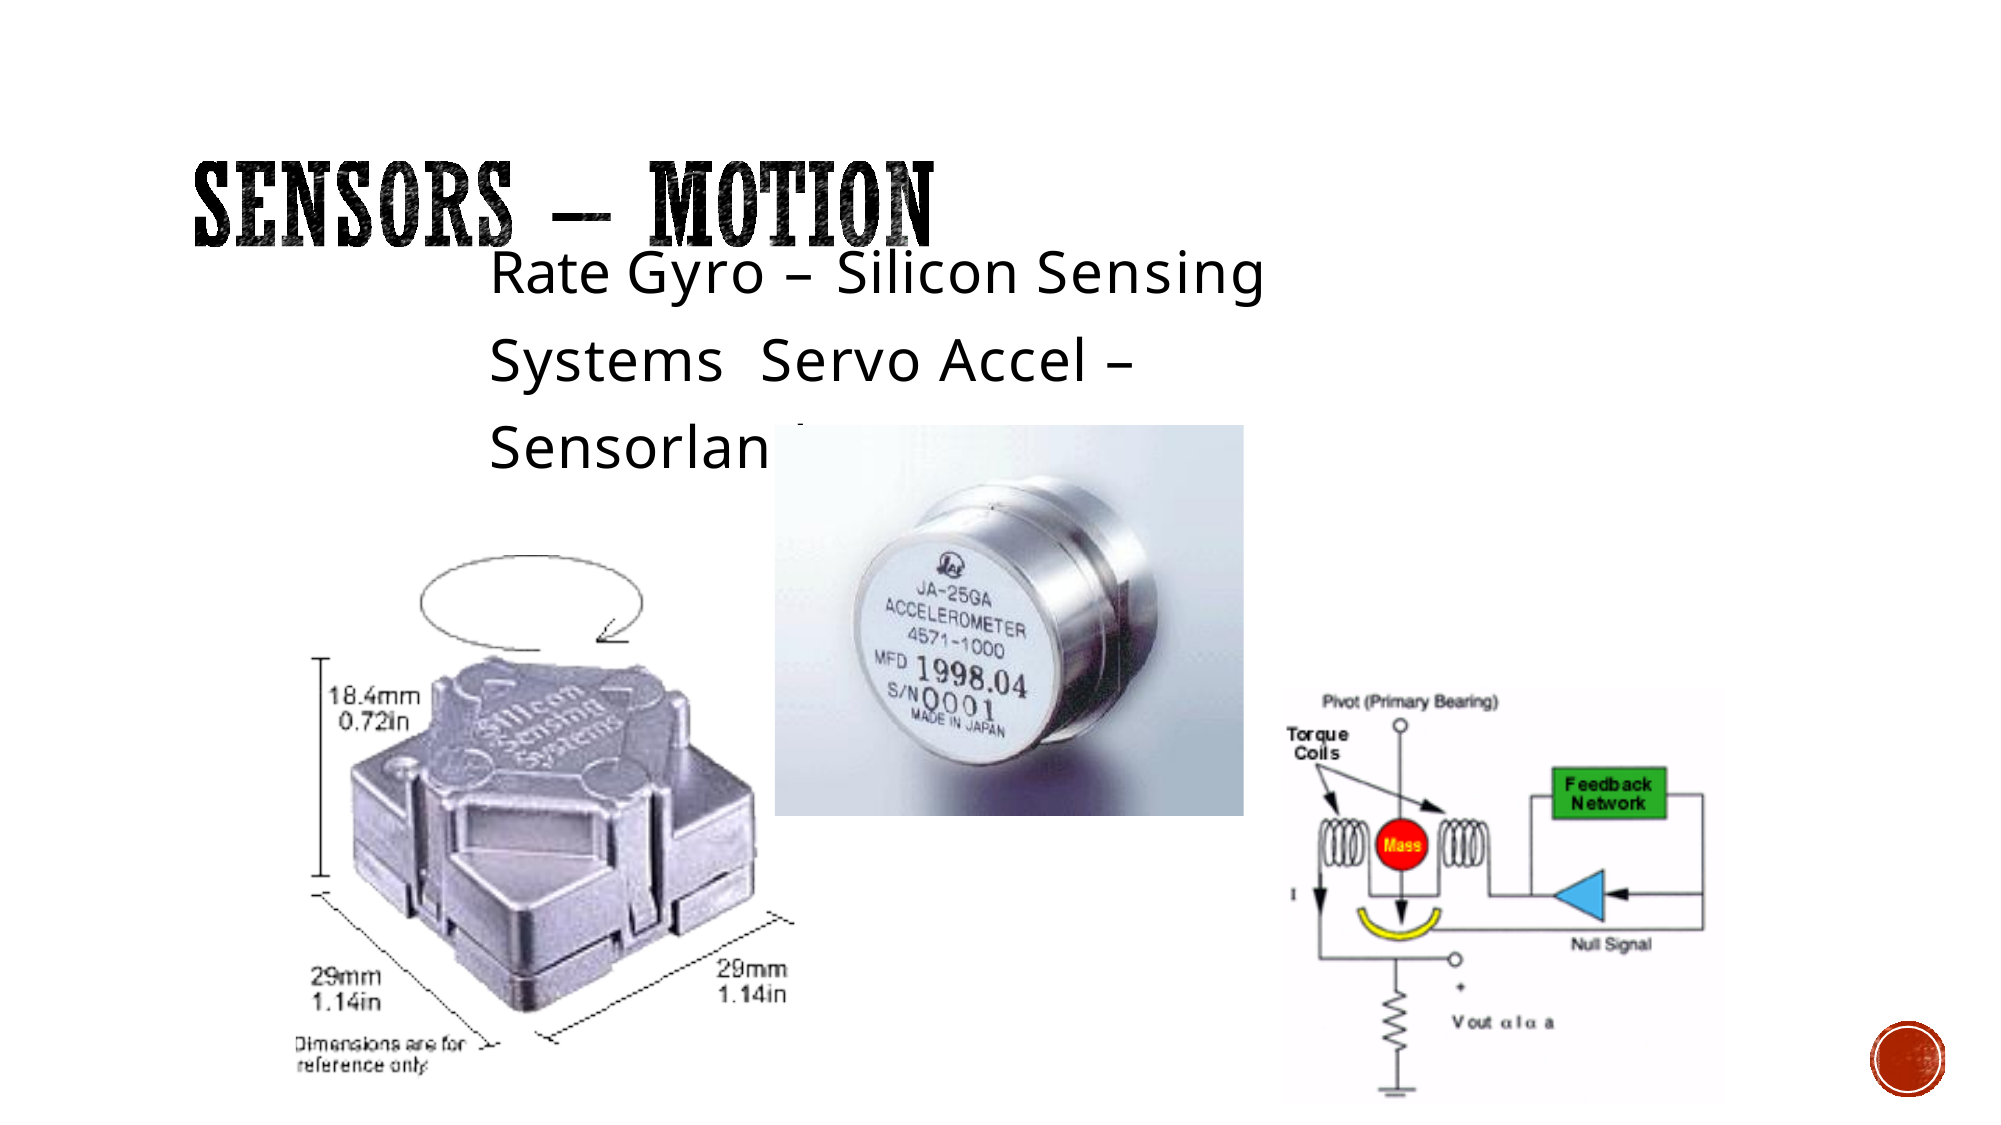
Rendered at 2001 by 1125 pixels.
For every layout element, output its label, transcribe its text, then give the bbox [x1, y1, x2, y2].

picture [1870, 1021, 1946, 1097]
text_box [295, 424, 1244, 1080]
picture [195, 161, 512, 247]
text_box [1281, 687, 1725, 1105]
title Rate Gyro – Silicon Sensing Systems Servo Accel – Sensorland.com [487, 215, 1512, 481]
text_box [649, 161, 934, 215]
